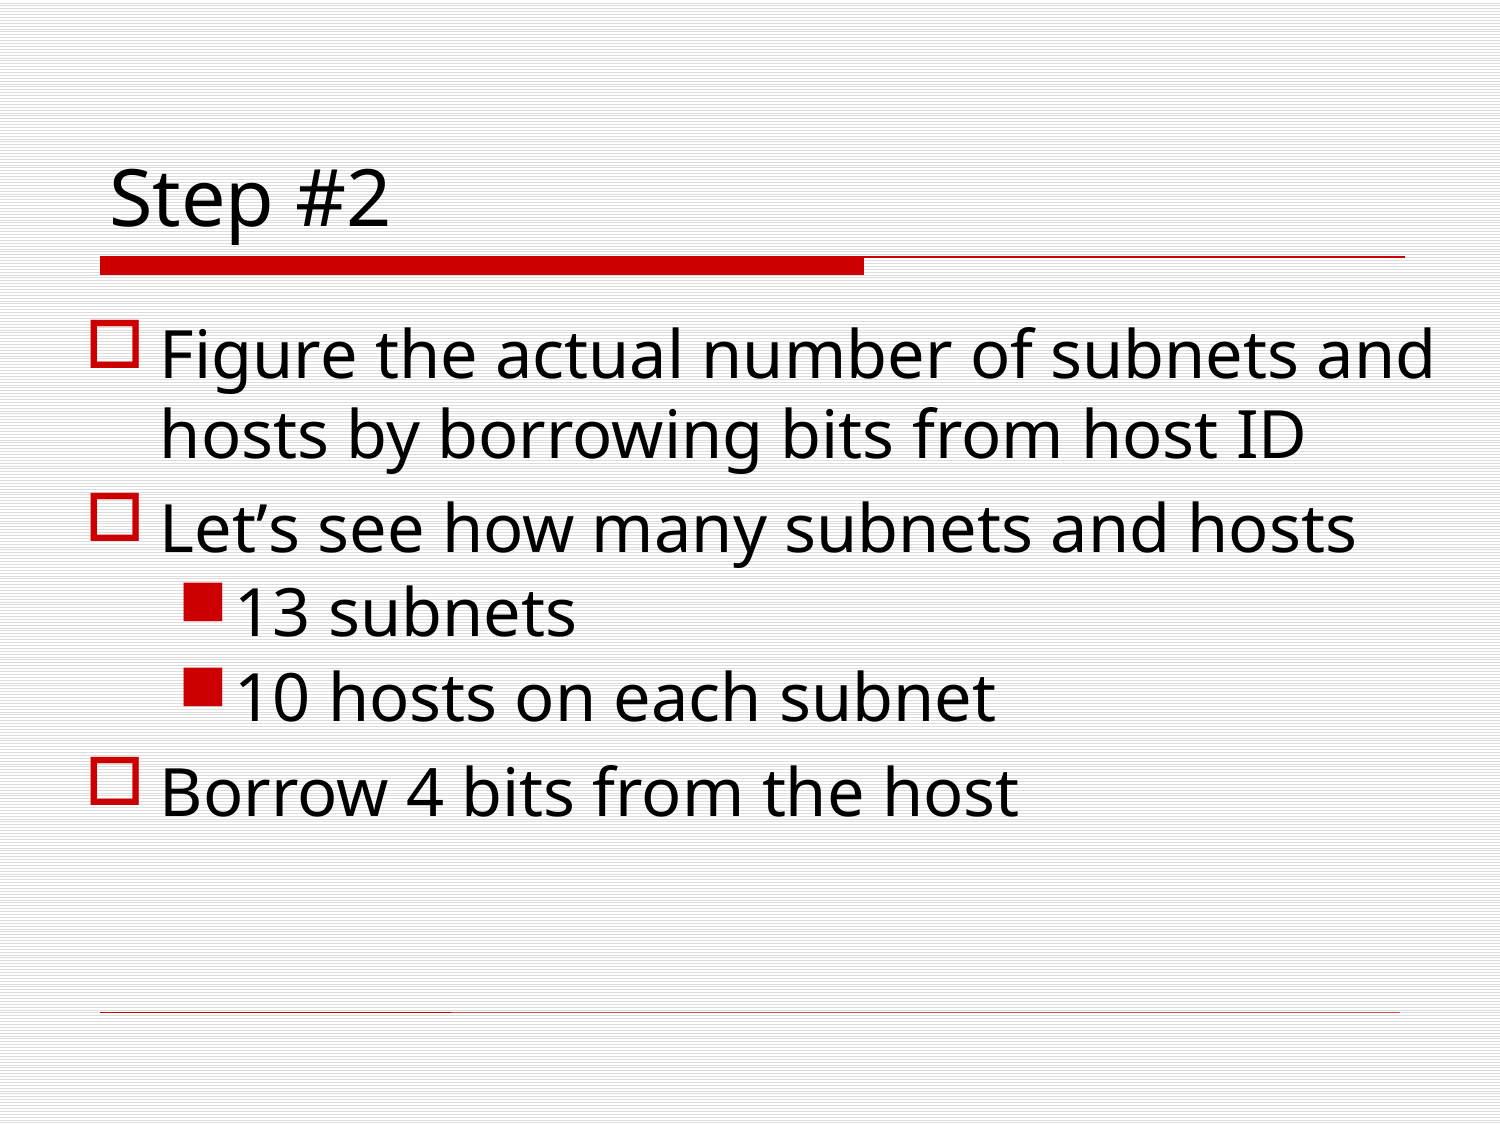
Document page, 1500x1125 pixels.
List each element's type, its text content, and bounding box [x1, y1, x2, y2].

title Step #2 [94, 50, 1407, 250]
list Figure the actual number of subnets and hosts by borrowing bits from host ID Let’s see how many subnets and hosts 13 subnets 10 hosts on each subnet Borrow 4 bits from the host [70, 304, 1500, 1032]
